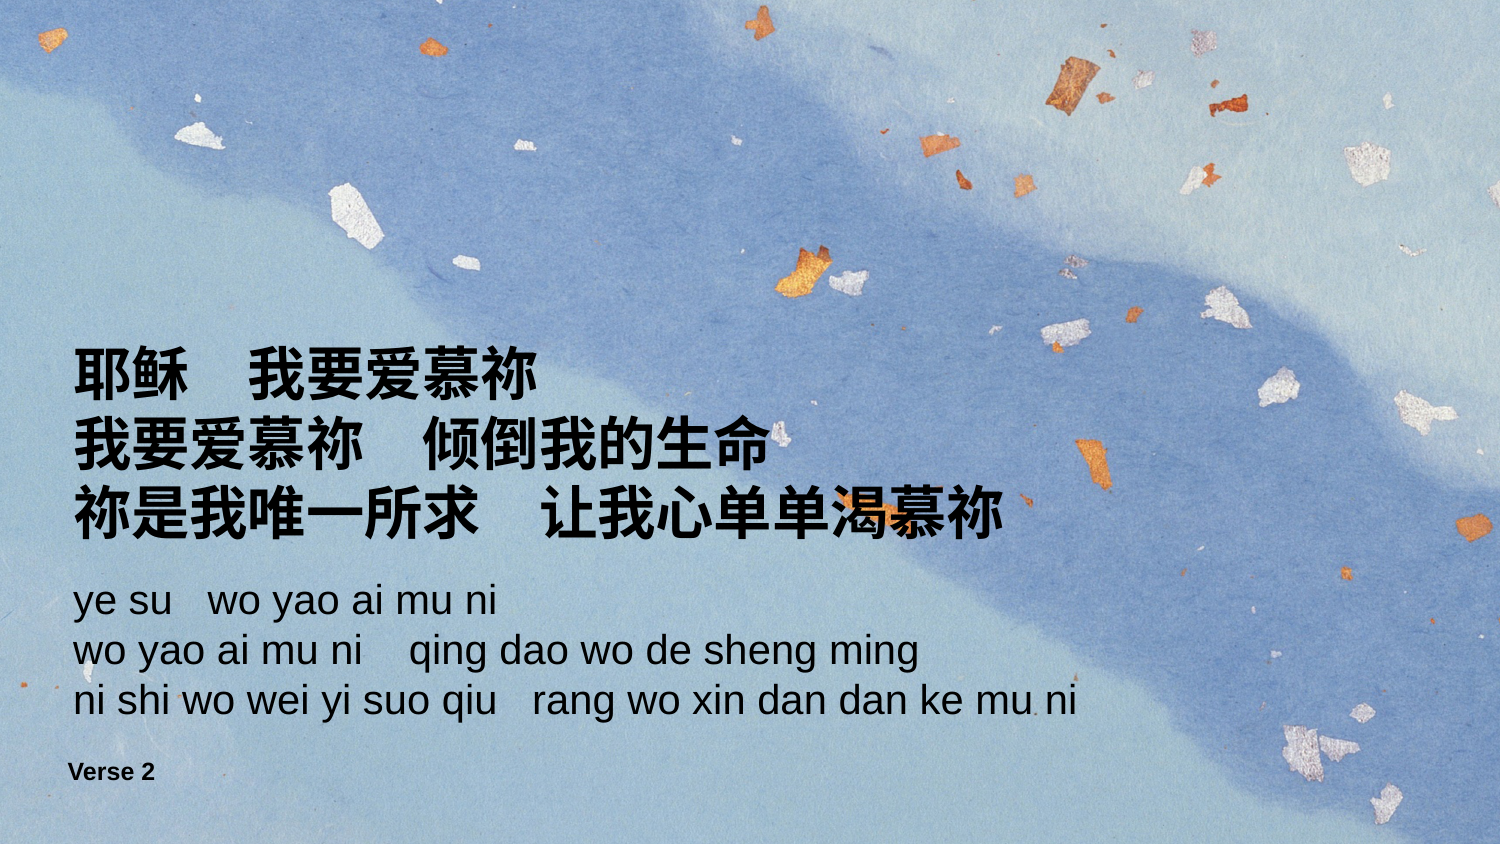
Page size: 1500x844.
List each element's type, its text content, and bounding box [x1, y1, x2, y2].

picture [0, 0, 1500, 844]
text_box 耶稣 我要爱慕祢 我要爱慕祢 倾倒我的生命 祢是我唯一所求 让我心单单渴慕祢 ye su wo yao ai mu ni wo yao ai mu ni qing dao wo de sheng ming ni shi wo wei yi suo qiu rang wo xin dan dan ke mu ni [58, 329, 1445, 731]
text_box Verse 2 [52, 748, 185, 794]
